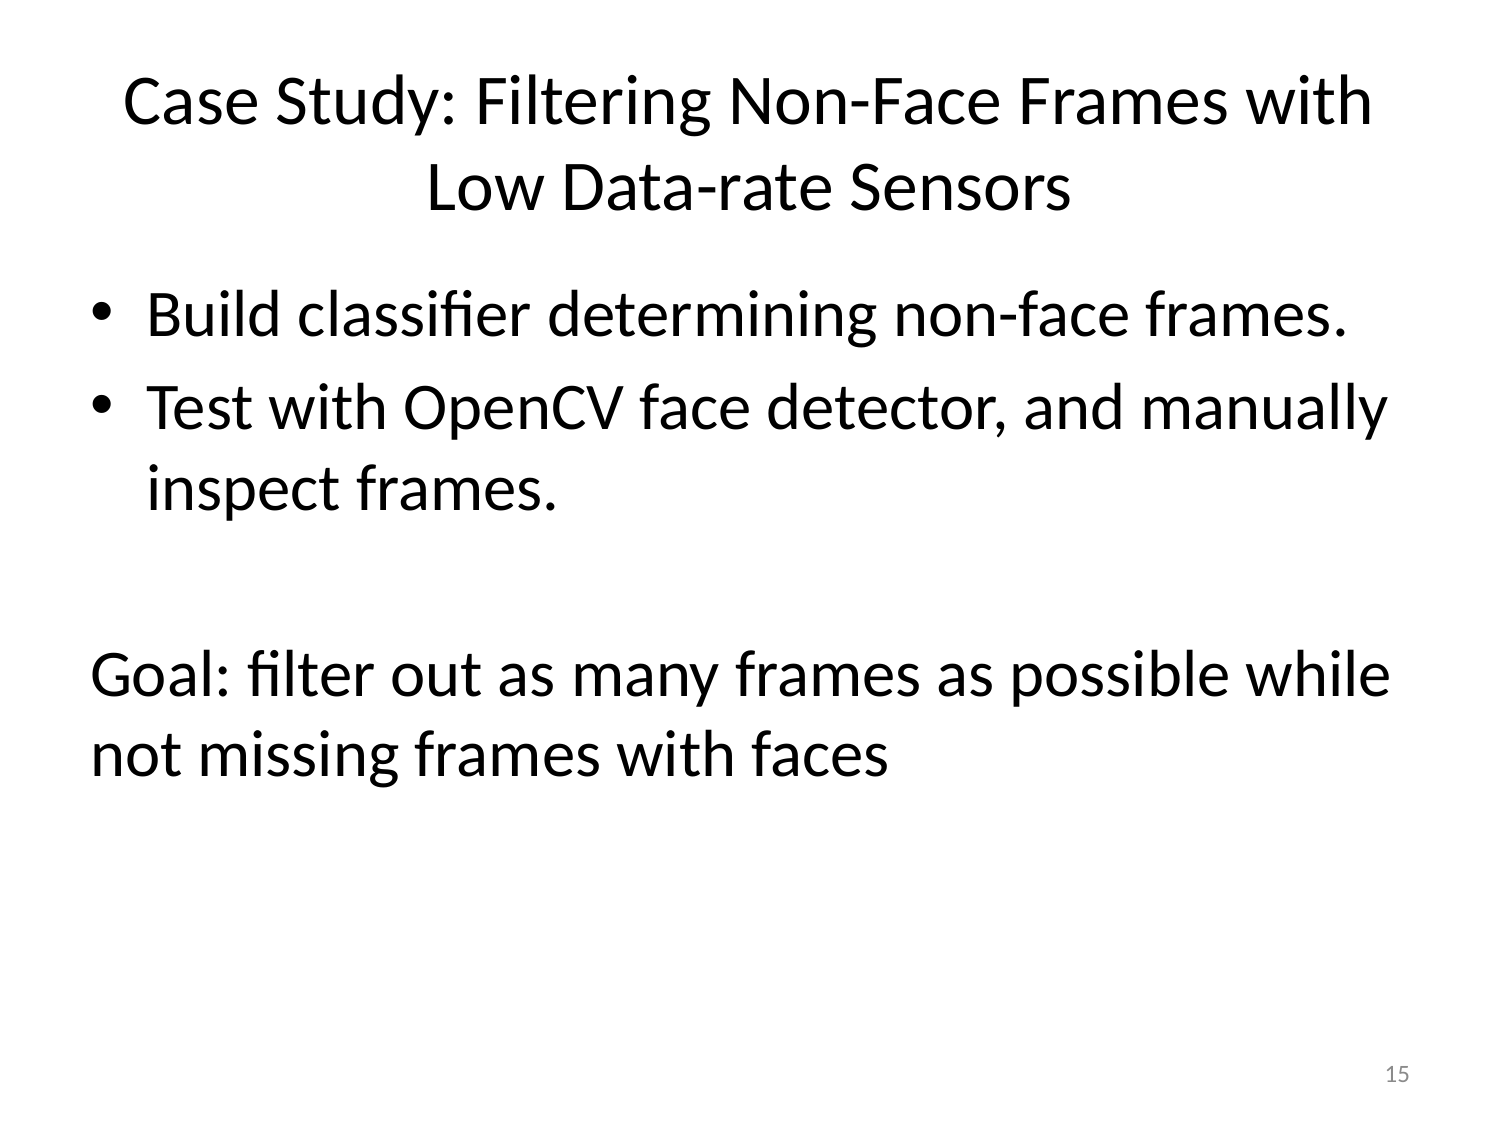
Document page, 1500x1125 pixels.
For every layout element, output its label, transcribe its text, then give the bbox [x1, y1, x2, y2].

slide_number 15 [1074, 1042, 1425, 1103]
list Build classifier determining non-face frames. Test with OpenCV face detector, and manually inspect frames. Goal: filter out as many frames as possible while not missing frames with faces [75, 262, 1425, 1005]
title Case Study: Filtering Non-Face Frames with Low Data-rate Sensors [75, 45, 1425, 233]
